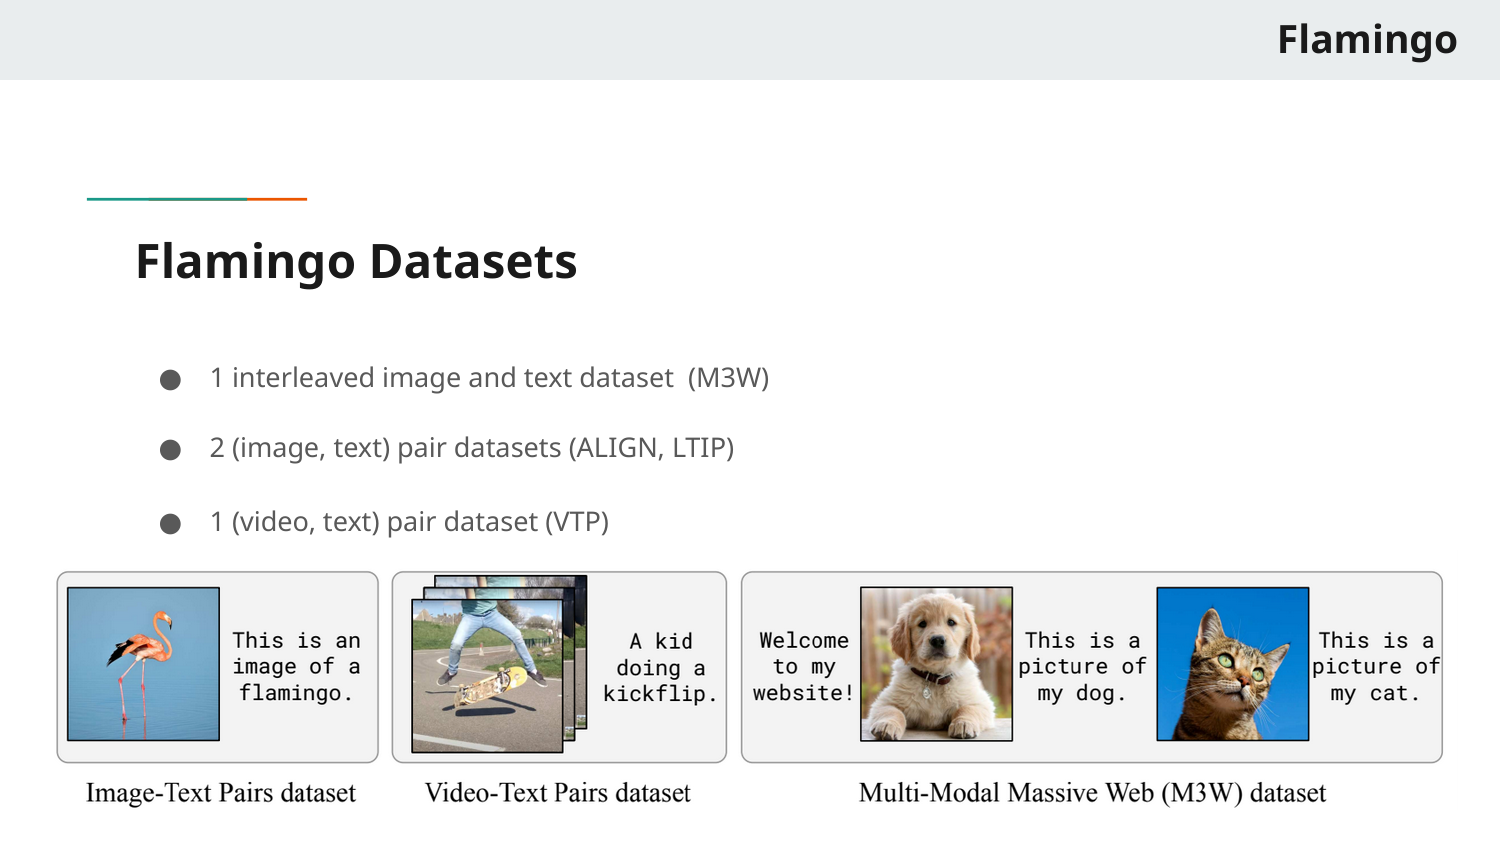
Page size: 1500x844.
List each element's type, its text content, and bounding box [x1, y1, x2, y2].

picture [42, 550, 1458, 810]
title Flamingo Datasets [119, 216, 1381, 305]
title Flamingo [1235, 0, 1500, 79]
list 1 interleaved image and text dataset (M3W) 2 (image, text) pair datasets (ALIGN, LTIP) 1 (video, text) pair dataset (VTP) [119, 341, 1381, 549]
